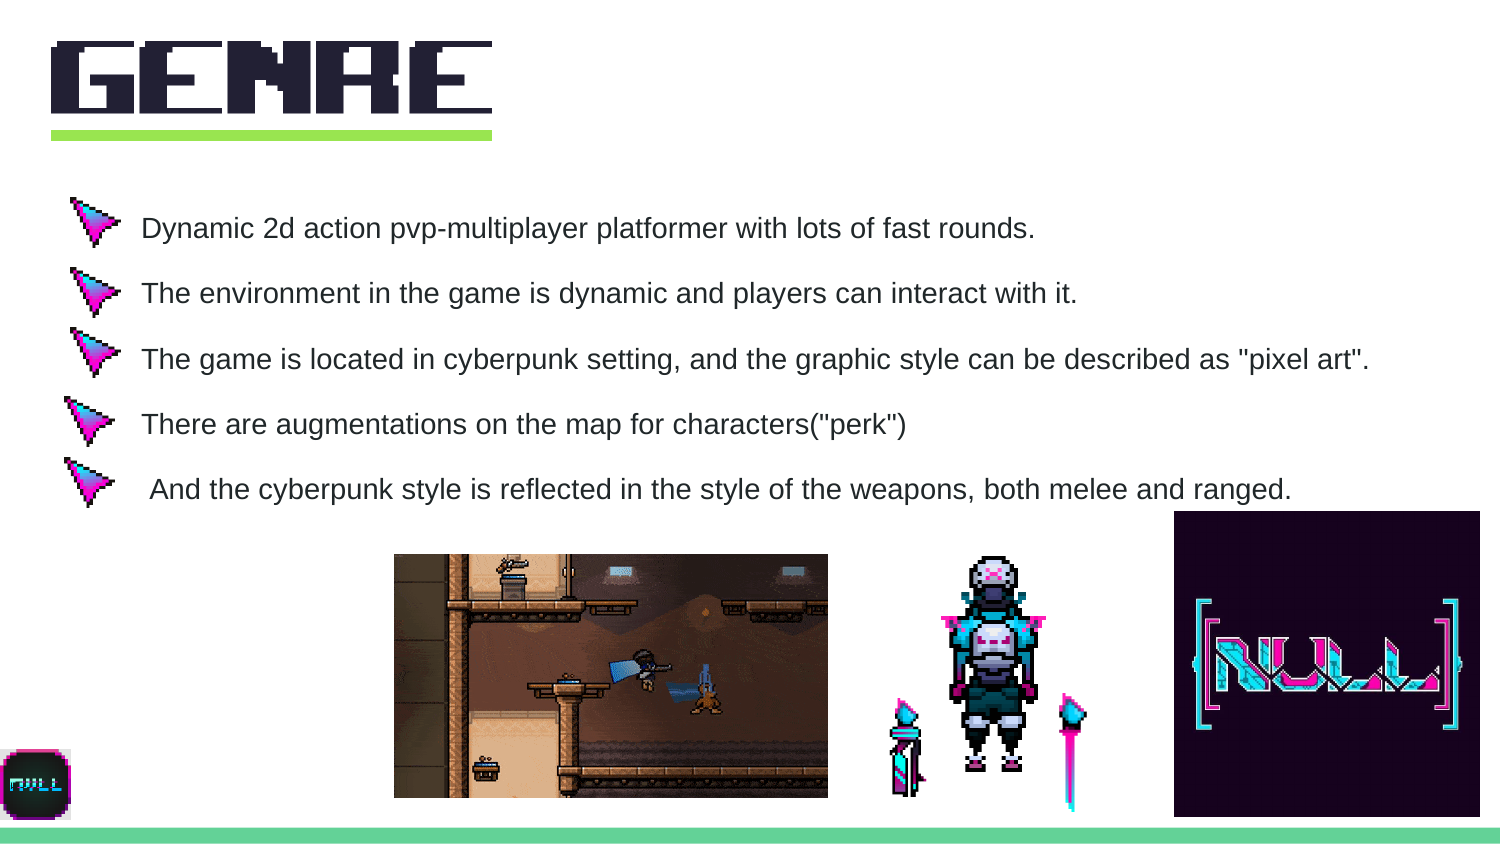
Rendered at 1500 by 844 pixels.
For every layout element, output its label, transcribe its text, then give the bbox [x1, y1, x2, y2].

picture [69, 267, 121, 318]
picture [394, 511, 1480, 824]
picture [63, 396, 115, 448]
picture [63, 457, 115, 508]
picture [69, 327, 121, 378]
picture [69, 197, 121, 249]
picture [0, 749, 71, 820]
picture [50, 41, 492, 142]
list Dynamic 2d action pvp-multiplayer platformer with lots of fast rounds. The environment in the game is dynamic and players can interact with it. The game is located in cyberpunk setting, and the graphic style can be described as "pixel art". There are augmentations on the map for characters("perk") And the cyberpunk style is reflected in the style of the weapons, both melee and ranged. [51, 189, 1449, 750]
